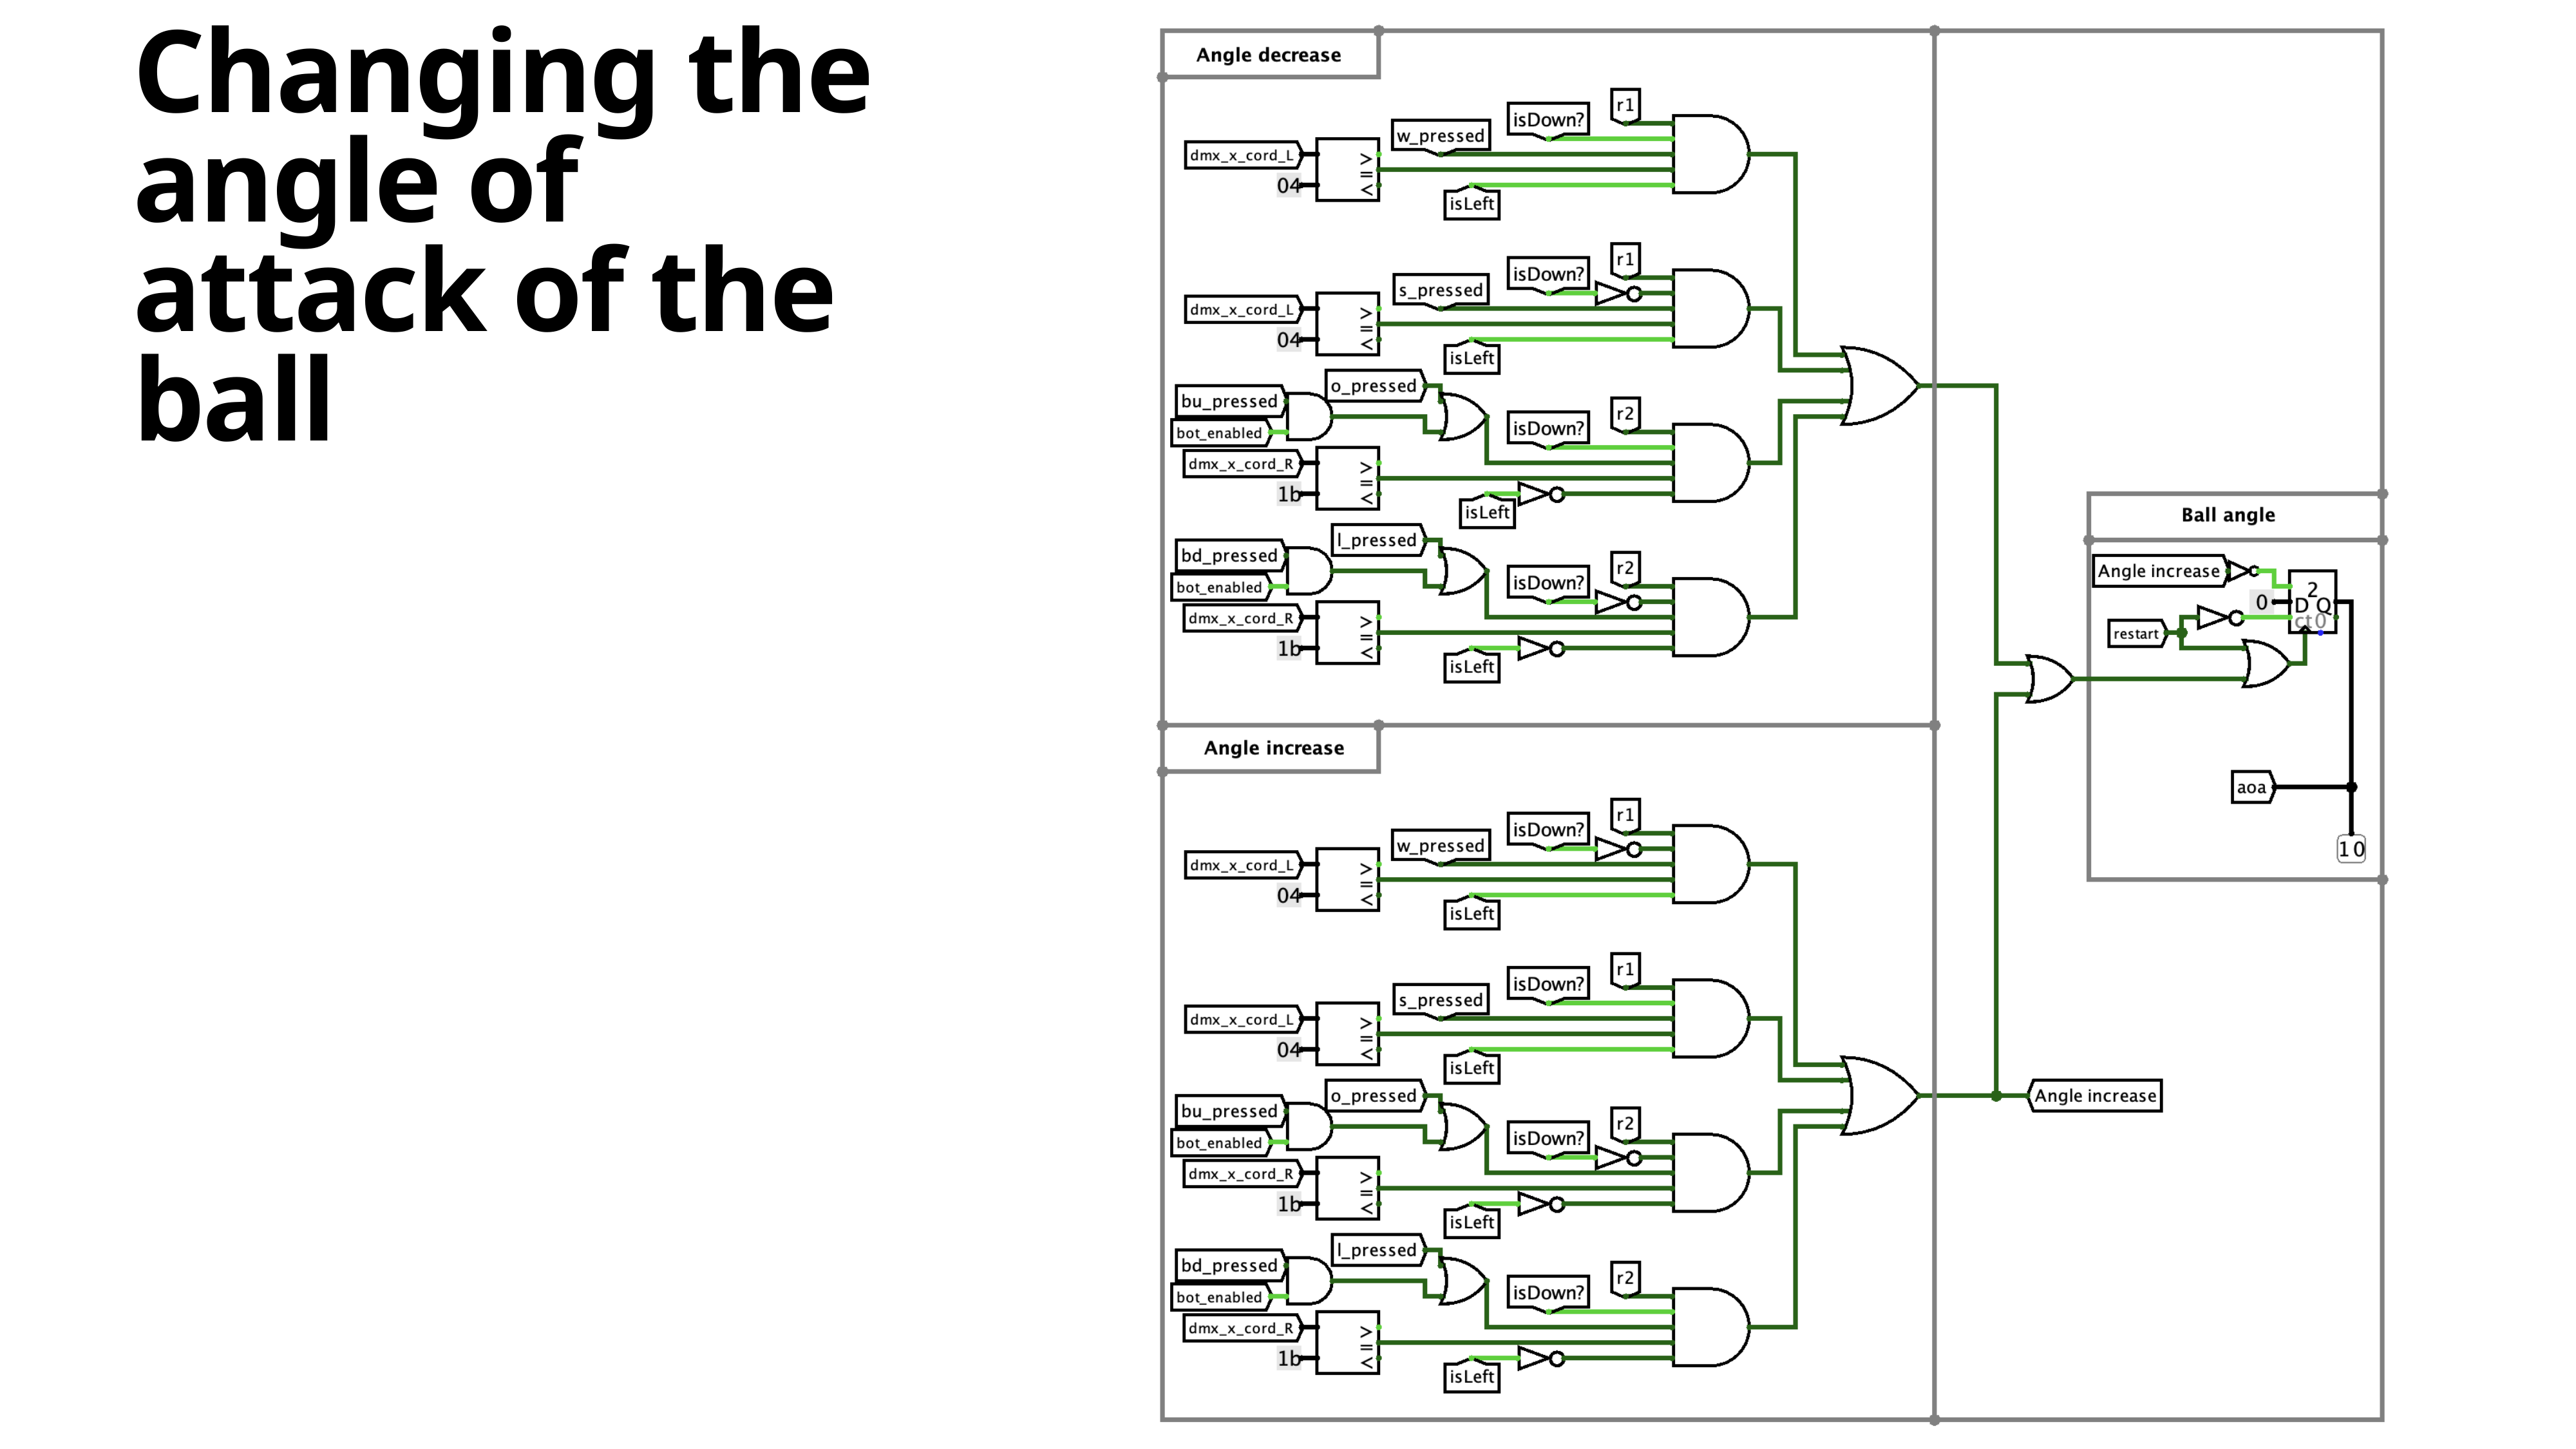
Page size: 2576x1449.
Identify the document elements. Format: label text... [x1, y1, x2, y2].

title Changing the angle of attack of the ball [127, 19, 949, 1210]
picture [1150, 21, 2393, 1428]
